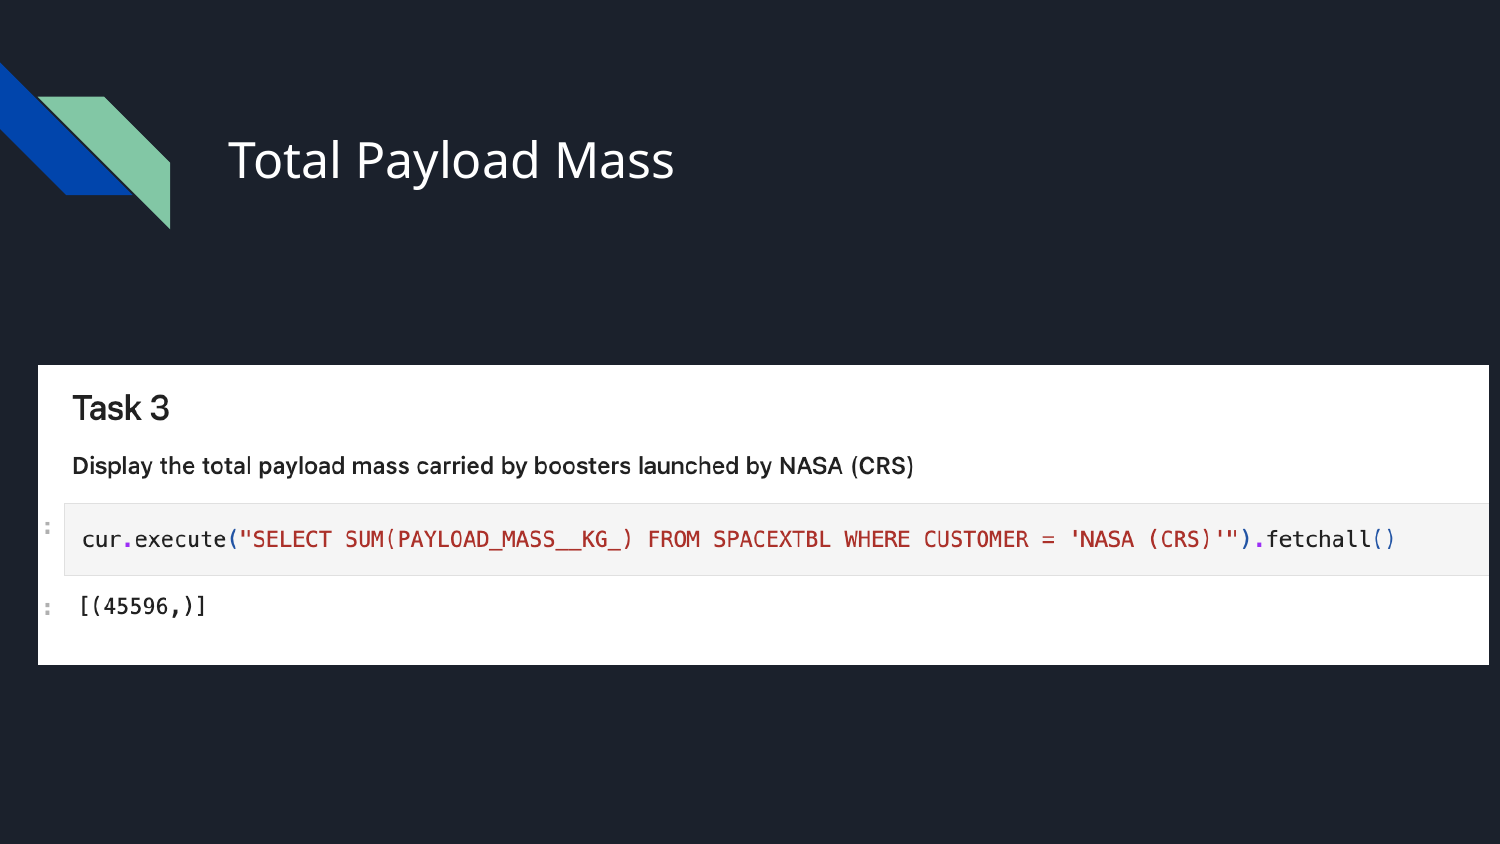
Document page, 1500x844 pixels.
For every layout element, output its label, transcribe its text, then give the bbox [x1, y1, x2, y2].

picture [38, 365, 1489, 666]
title Total Payload Mass [214, 113, 1369, 224]
